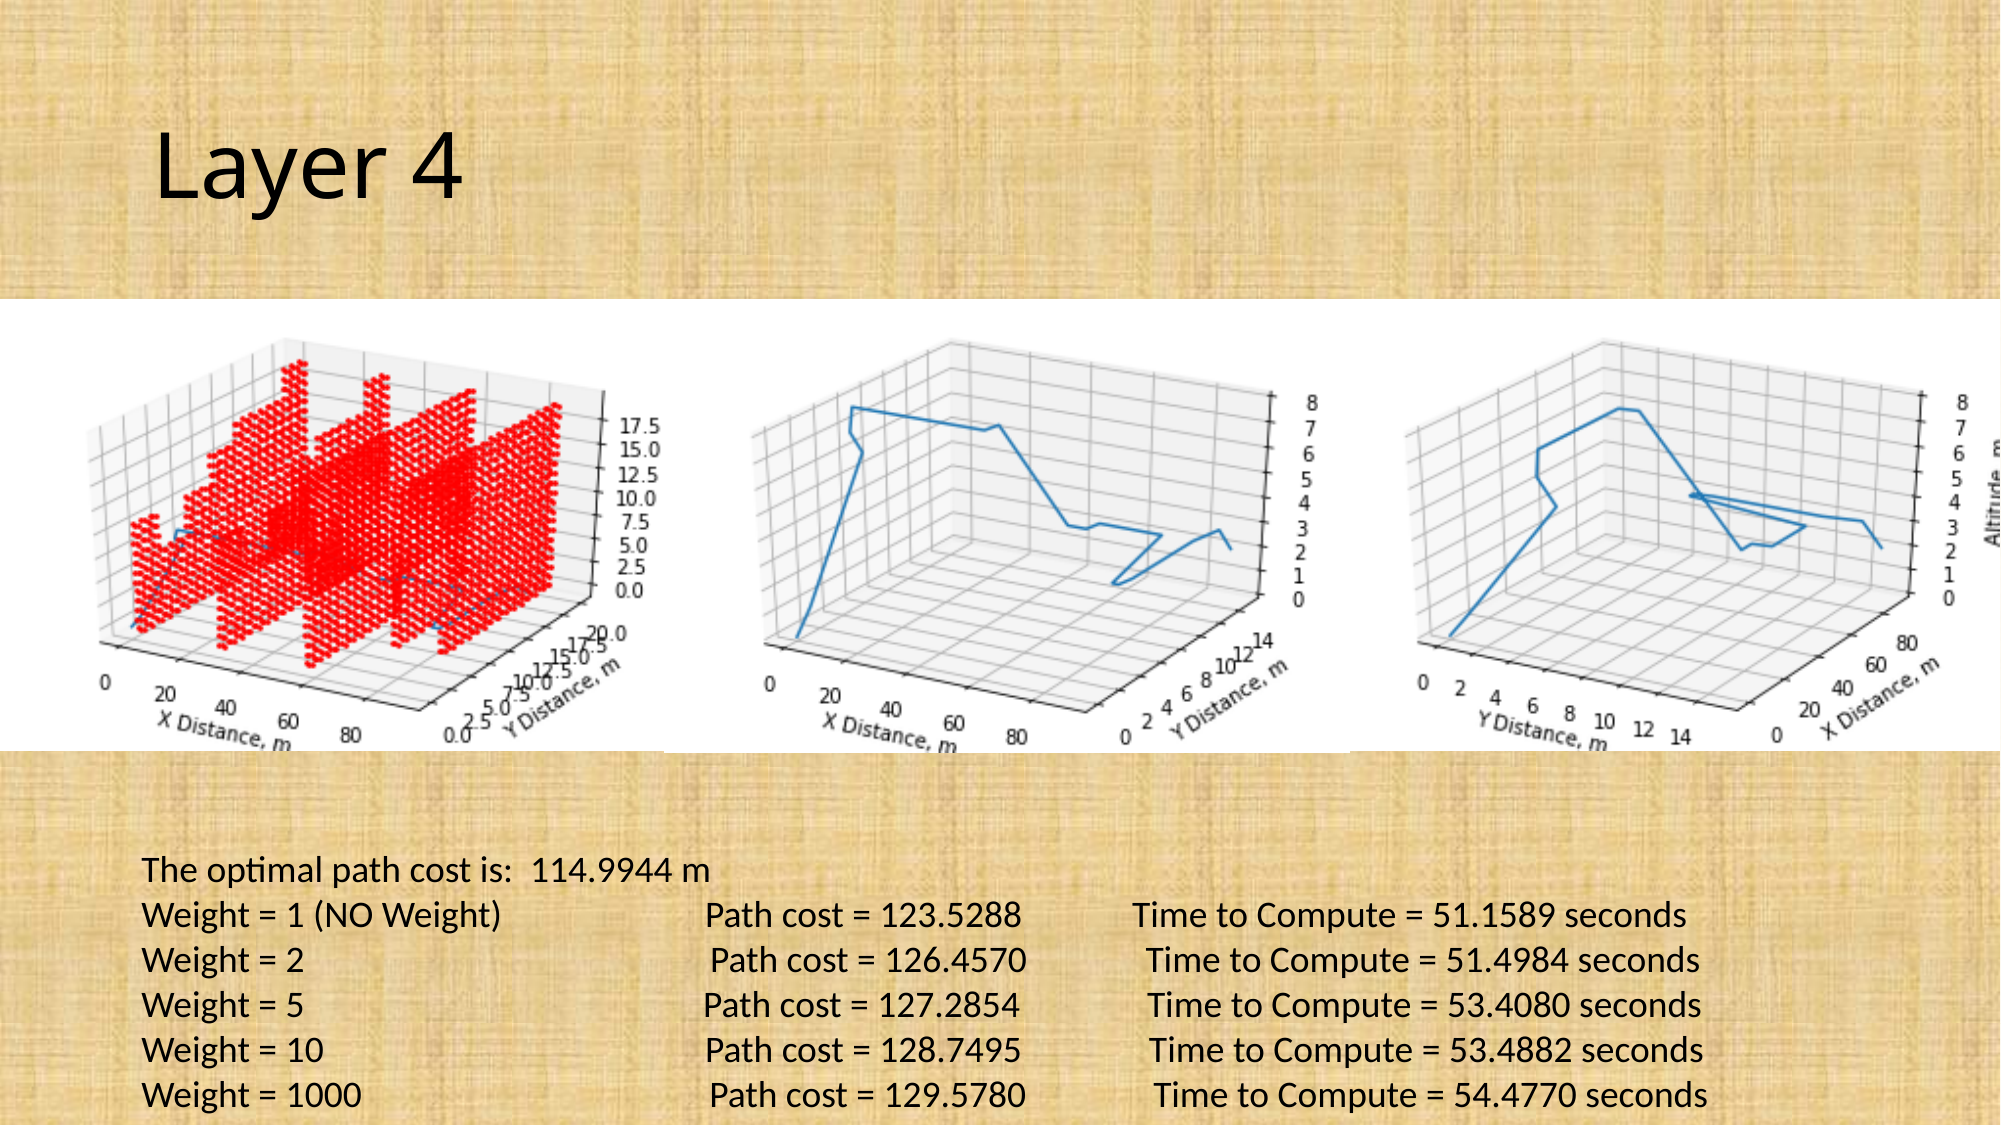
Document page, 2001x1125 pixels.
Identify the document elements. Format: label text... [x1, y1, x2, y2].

text_box The optimal path cost is: 114.9944 m Weight = 1 (NO Weight) Path cost = 123.5288 Time to Compute = 51.1589 seconds Weight = 2 Path cost = 126.4570 Time to Compute = 51.4984 seconds Weight = 5 Path cost = 127.2854 Time to Compute = 53.4080 seconds Weight = 10 Path cost = 128.7495 Time to Compute = 53.4882 seconds Weight = 1000 Path cost = 129.5780 Time to Compute = 54.4770 seconds [126, 837, 1981, 1122]
picture [0, 0, 2001, 1125]
title Layer 4 [137, 59, 1863, 278]
list ￼ [137, 751, 1863, 837]
